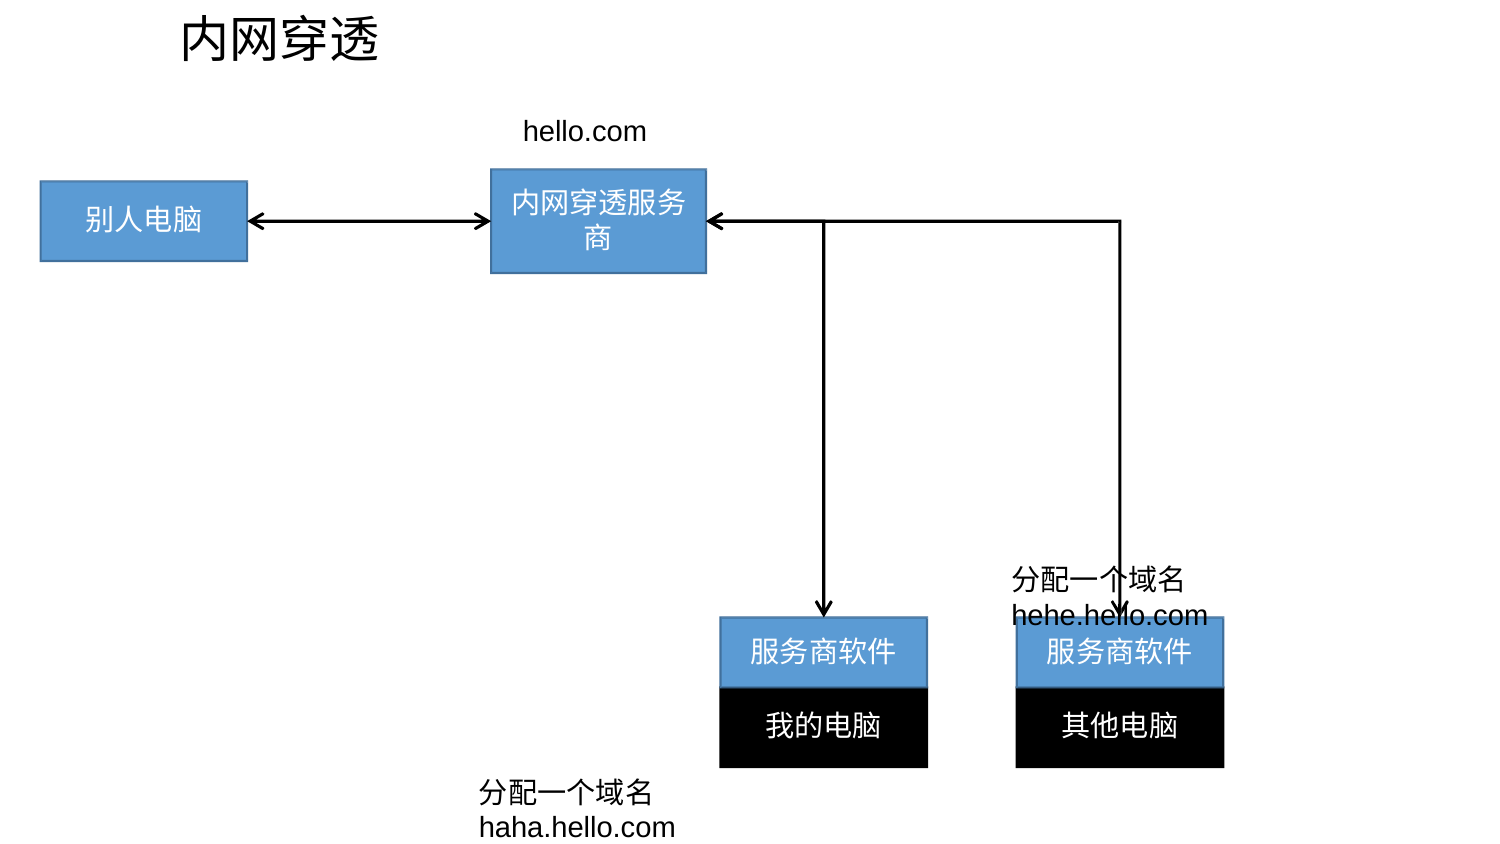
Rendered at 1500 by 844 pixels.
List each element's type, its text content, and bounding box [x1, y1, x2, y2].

text_box [719, 694, 929, 769]
text_box [814, 223, 833, 614]
text_box [253, 212, 484, 231]
title 内网穿透 [177, 4, 382, 148]
text_box [1015, 694, 1225, 769]
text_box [719, 616, 929, 689]
text_box 分配一个域名hehe.hello.com [1009, 559, 1118, 632]
text_box hello.com [520, 110, 651, 148]
text_box 我的电脑 [720, 695, 927, 743]
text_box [489, 168, 708, 275]
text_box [1015, 616, 1225, 689]
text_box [39, 180, 249, 263]
text_box 分配一个域名haha.hello.com [476, 771, 855, 844]
text_box 分配一个域名hehe.hello.com [1122, 559, 1387, 632]
text_box 其他电脑 [1016, 695, 1224, 743]
text_box [712, 212, 1129, 614]
